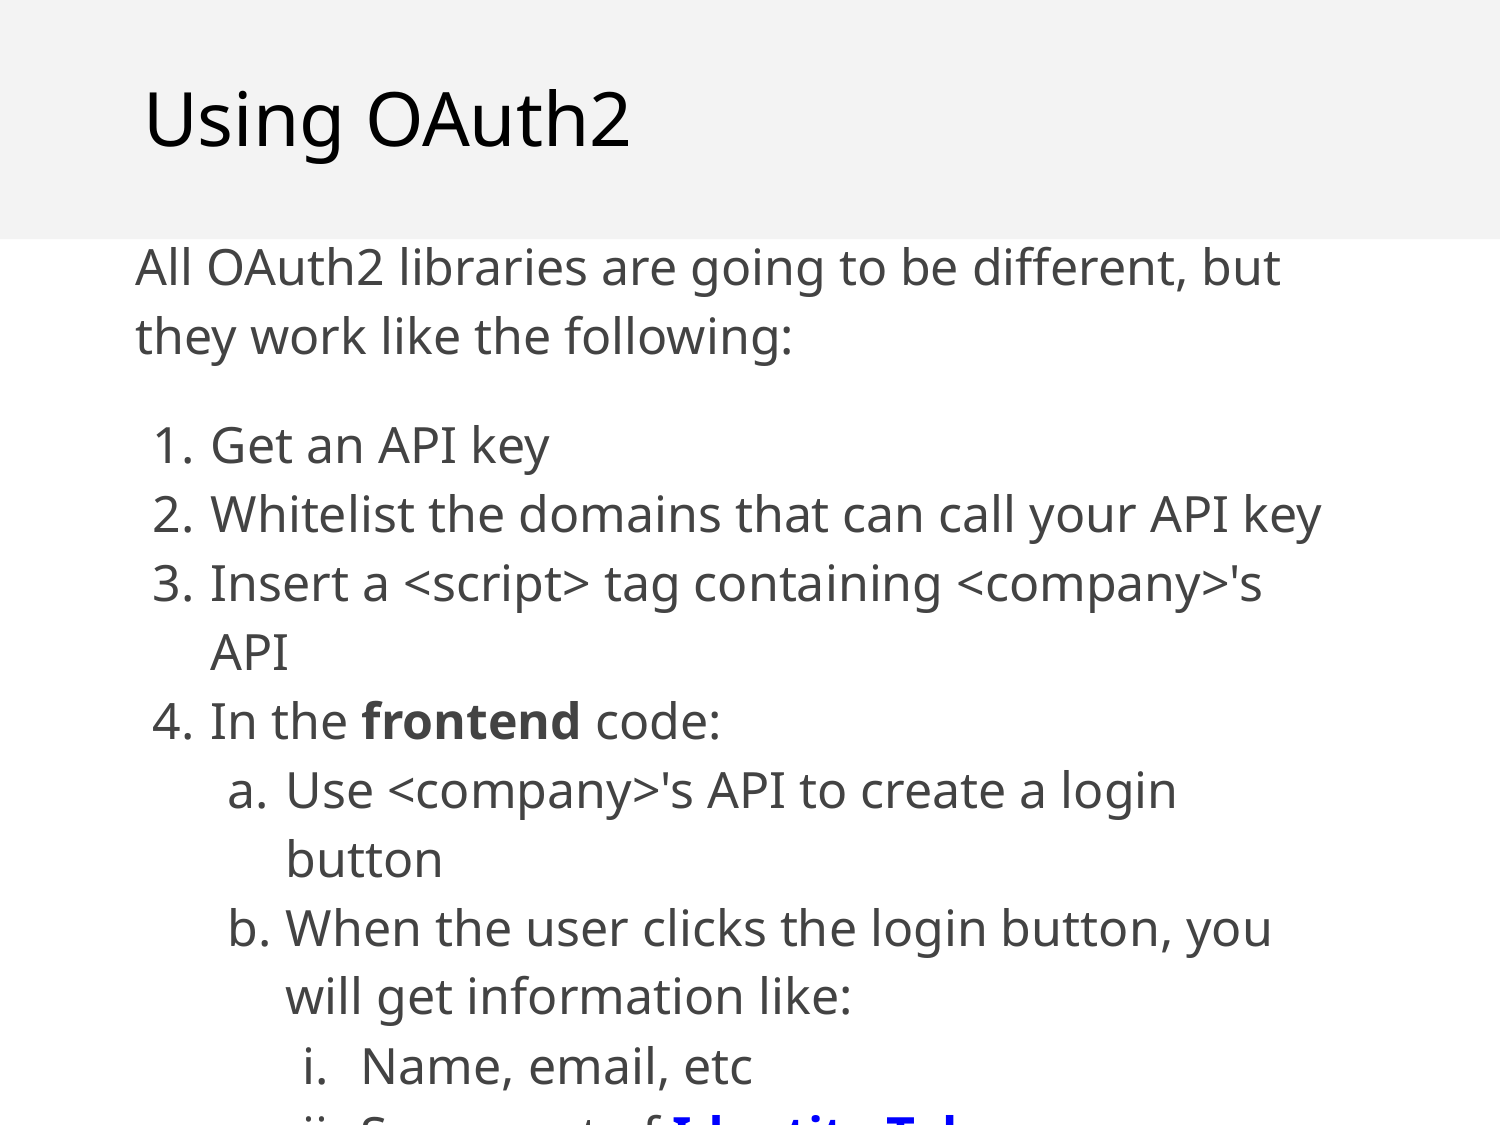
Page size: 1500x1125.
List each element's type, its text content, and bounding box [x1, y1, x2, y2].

text_box Using OAuth2 [128, 56, 1372, 183]
text_box All OAuth2 libraries are going to be different, but they work like the following: Get an API key Whitelist the domains that can call your API key Insert a <script> tag containing <company>'s API In the frontend code: Use <company>'s API to create a login button When the user clicks the login button, you will get information like: Name, email, etc Some sort of Identity Token [120, 211, 1365, 959]
